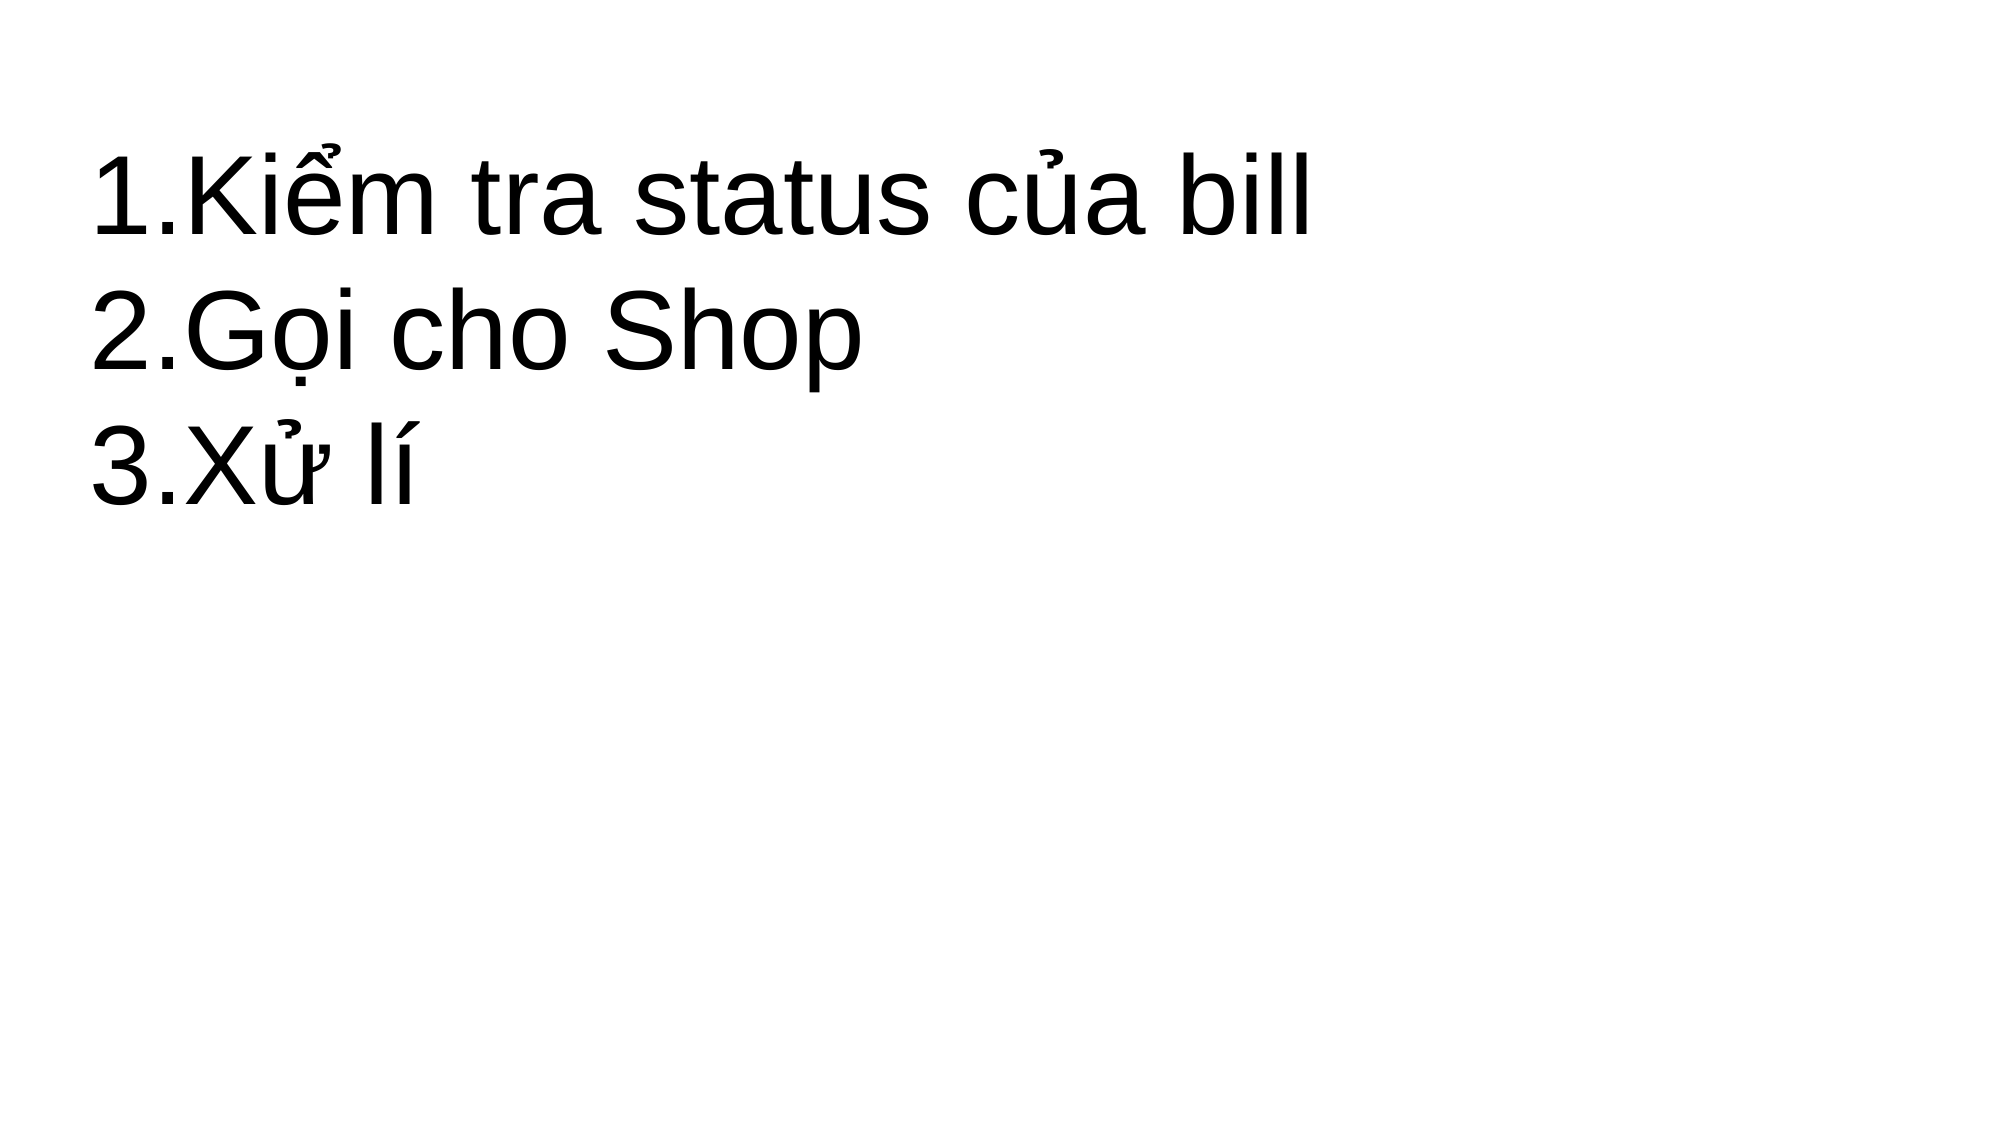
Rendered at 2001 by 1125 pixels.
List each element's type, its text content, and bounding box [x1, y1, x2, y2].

text_box Kiểm tra status của bill Gọi cho Shop Xử lí [75, 114, 1711, 535]
